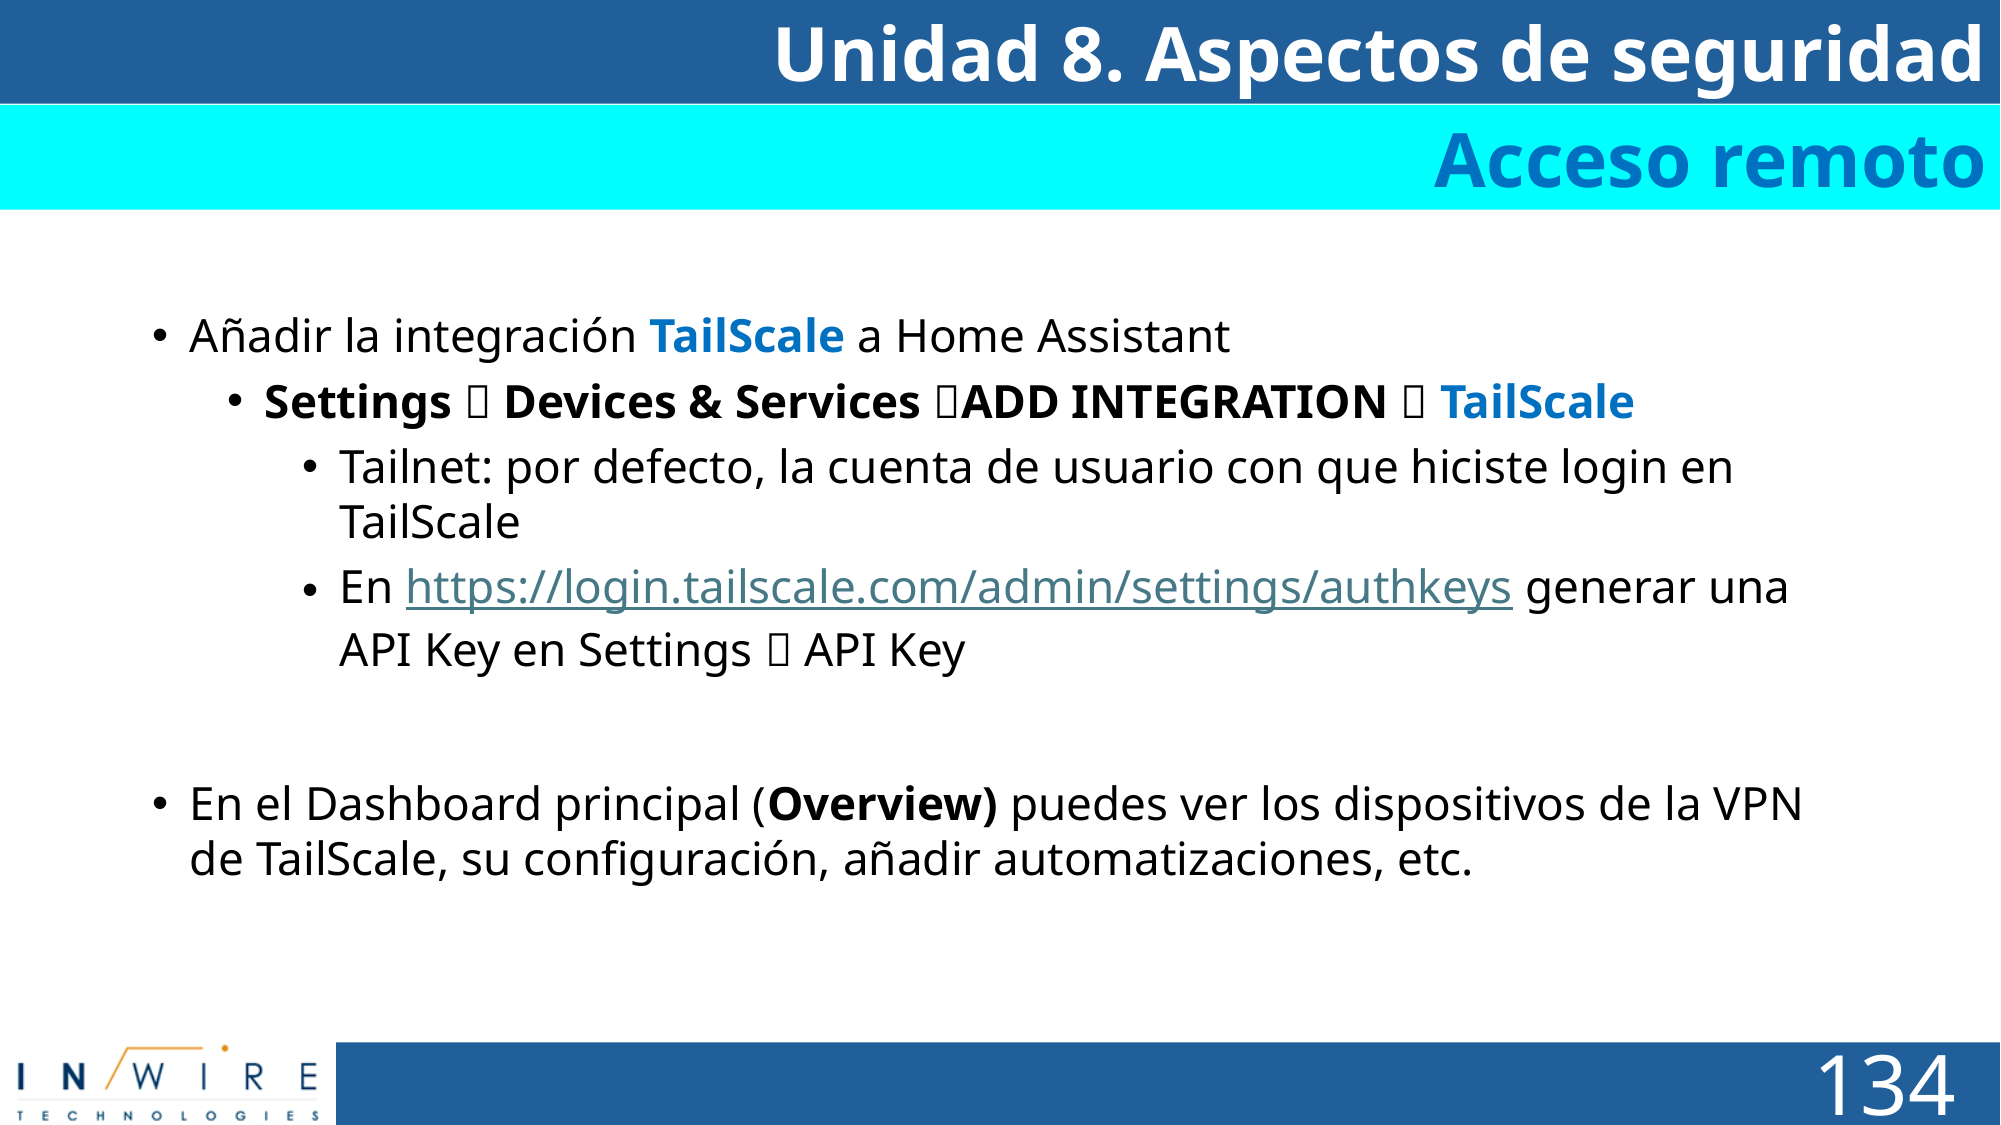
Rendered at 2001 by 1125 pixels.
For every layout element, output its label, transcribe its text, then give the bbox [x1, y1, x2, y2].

list Añadir la integración TailScale a Home Assistant Settings  Devices & Services ADD INTEGRATION  TailScale Tailnet: por defecto, la cuenta de usuario con que hiciste login en TailScale En https://login.tailscale.com/admin/settings/authkeys generar una API Key en Settings  API Key En el Dashboard principal (Overview) puedes ver los dispositivos de la VPN de TailScale, su configuración, añadir automatizaciones, etc. [137, 299, 1863, 969]
text_box Unidad 8. Aspectos de seguridad [0, 0, 2000, 104]
text_box Acceso remoto [0, 104, 2000, 210]
picture [0, 1037, 336, 1125]
